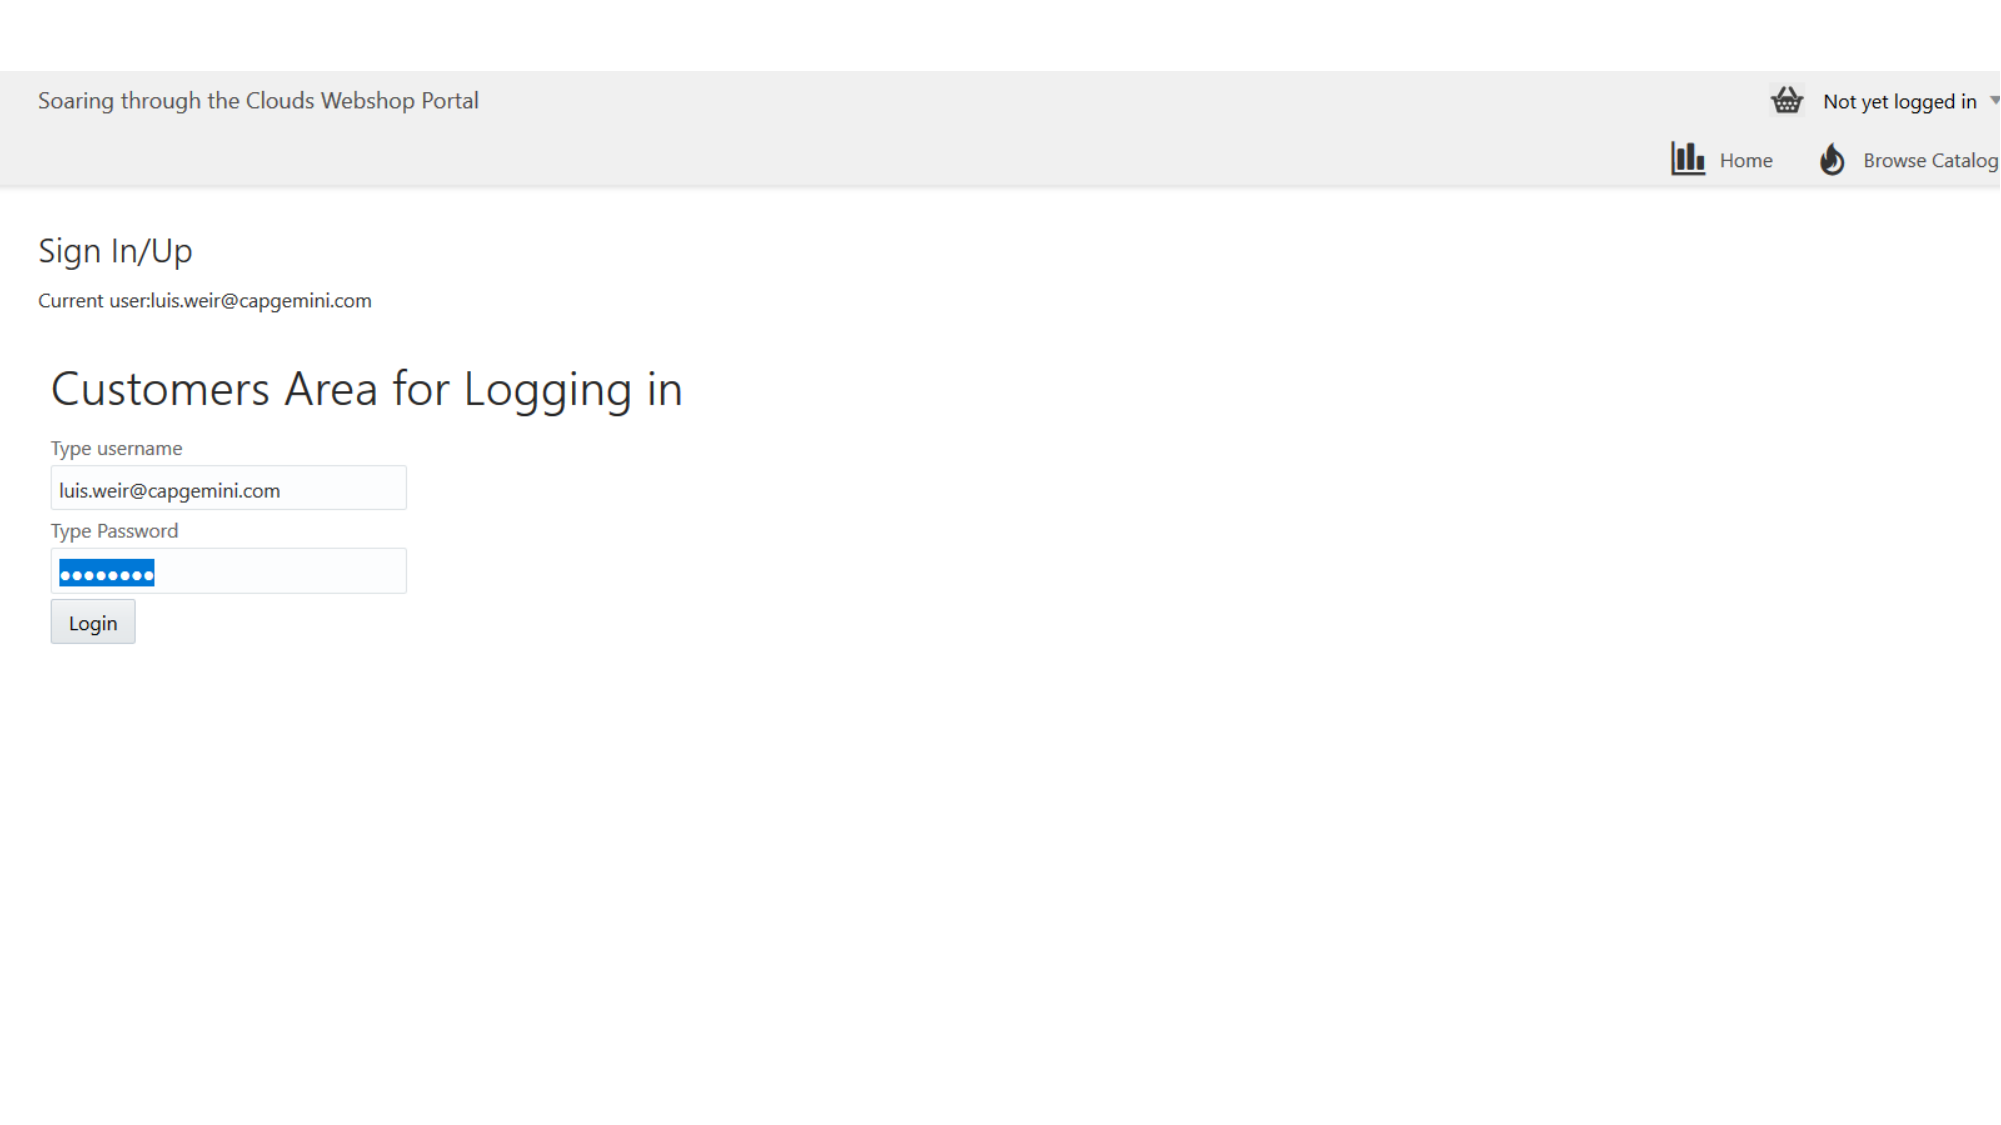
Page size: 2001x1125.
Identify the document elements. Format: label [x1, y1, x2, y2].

list [0, 71, 2000, 1125]
